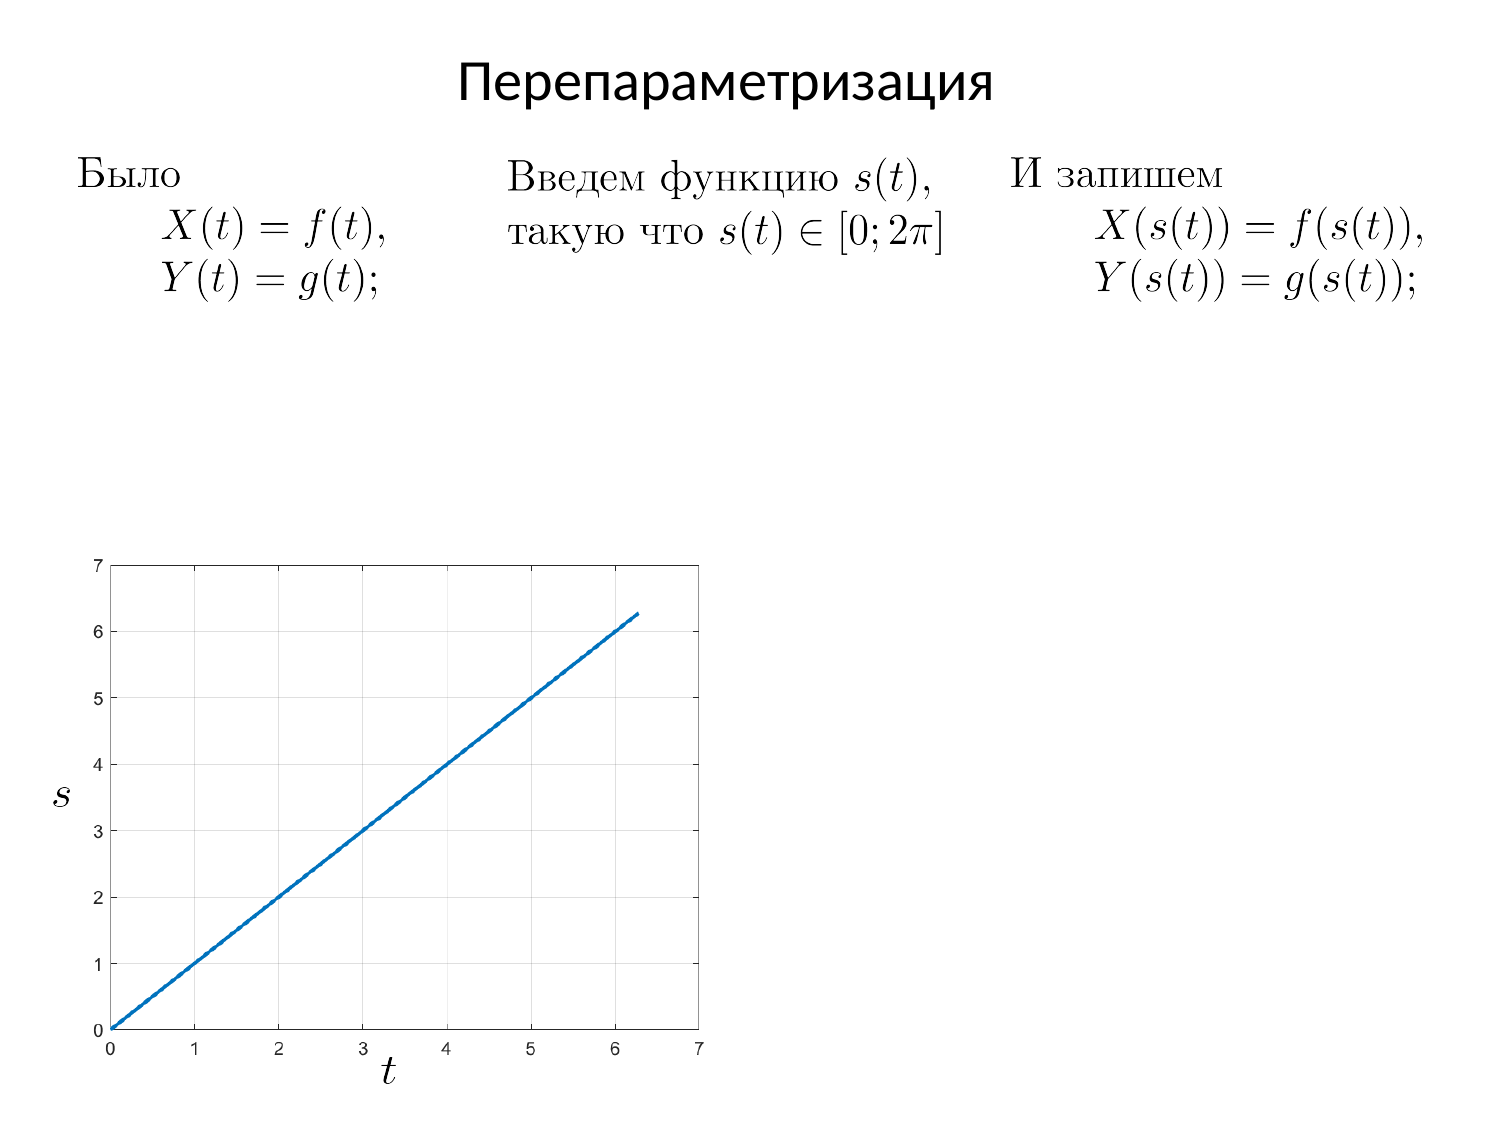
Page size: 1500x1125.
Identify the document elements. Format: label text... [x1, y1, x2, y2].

picture [1011, 157, 1422, 302]
picture [508, 157, 941, 255]
picture [53, 787, 70, 807]
picture [91, 557, 705, 1084]
picture [78, 157, 384, 302]
title Перепараметризация [58, 35, 1395, 129]
